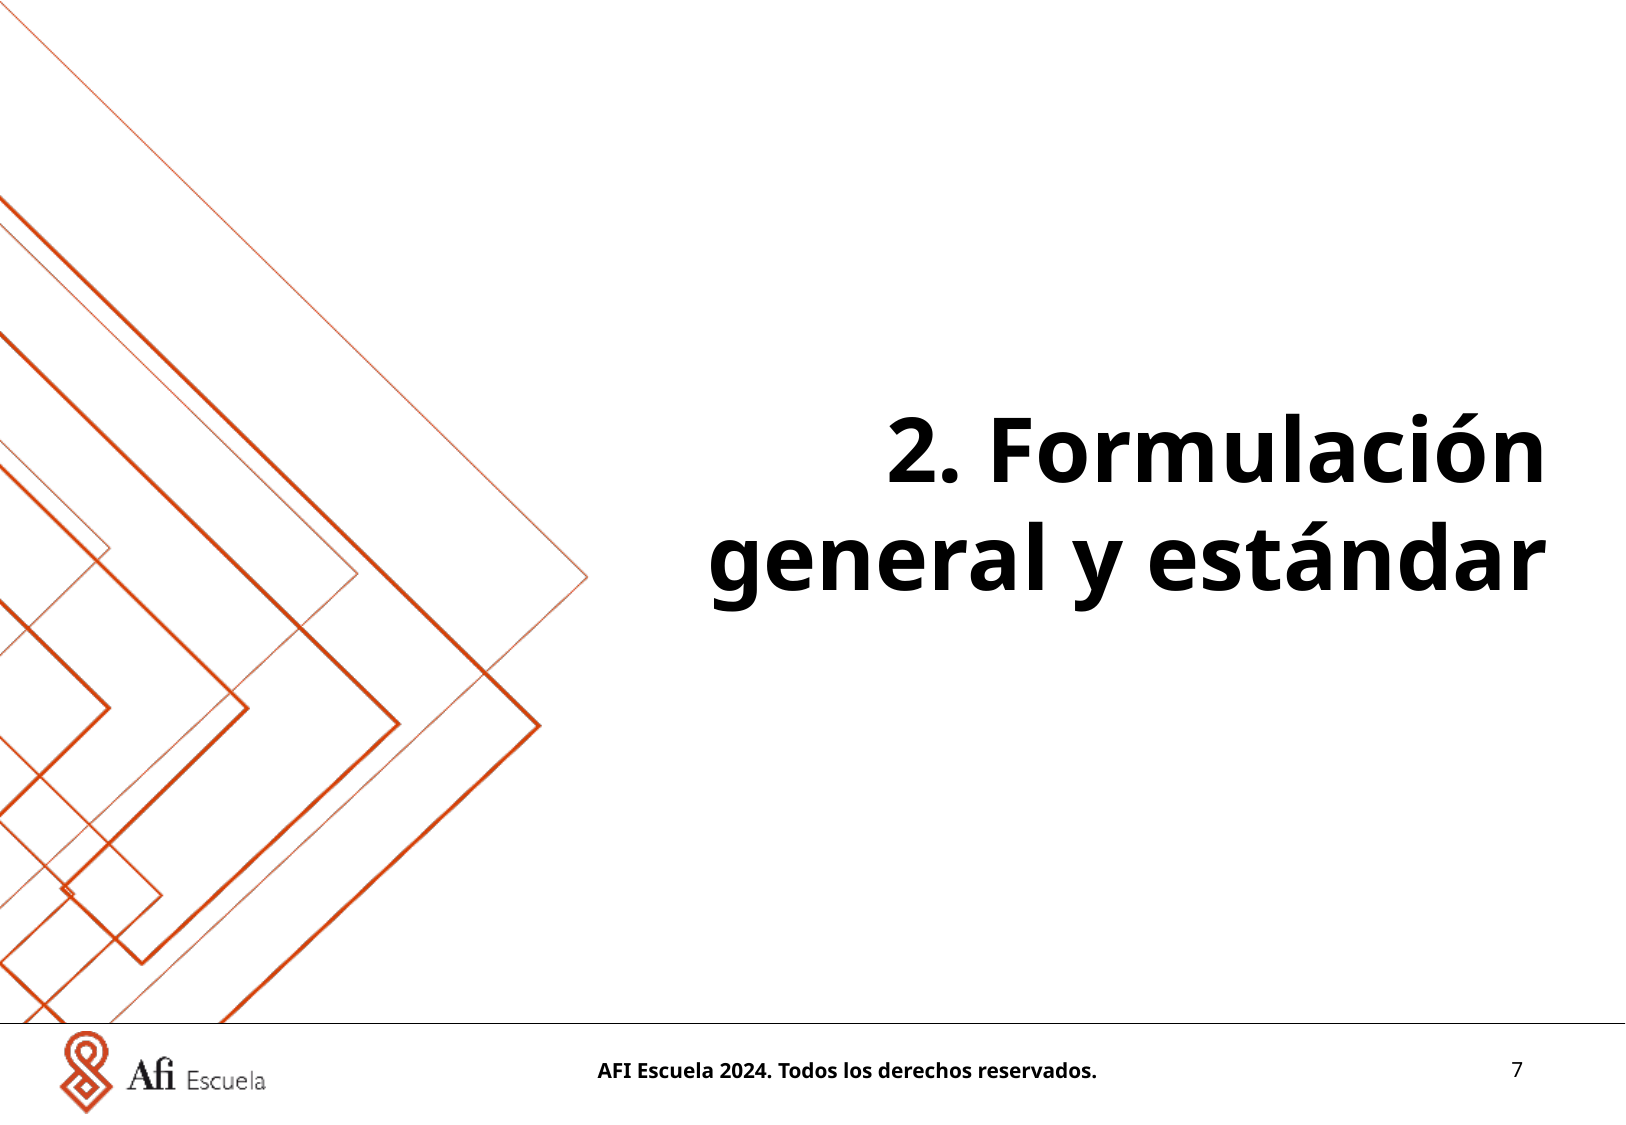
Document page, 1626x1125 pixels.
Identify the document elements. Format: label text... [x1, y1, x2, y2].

picture [0, 0, 747, 1023]
picture [59, 1031, 266, 1114]
slide_number 7 [1367, 1049, 1539, 1092]
title 2. Formulación general y estándar [619, 385, 1564, 627]
footer AFI Escuela 2024. Todos los derechos reservados. [507, 1043, 1188, 1098]
